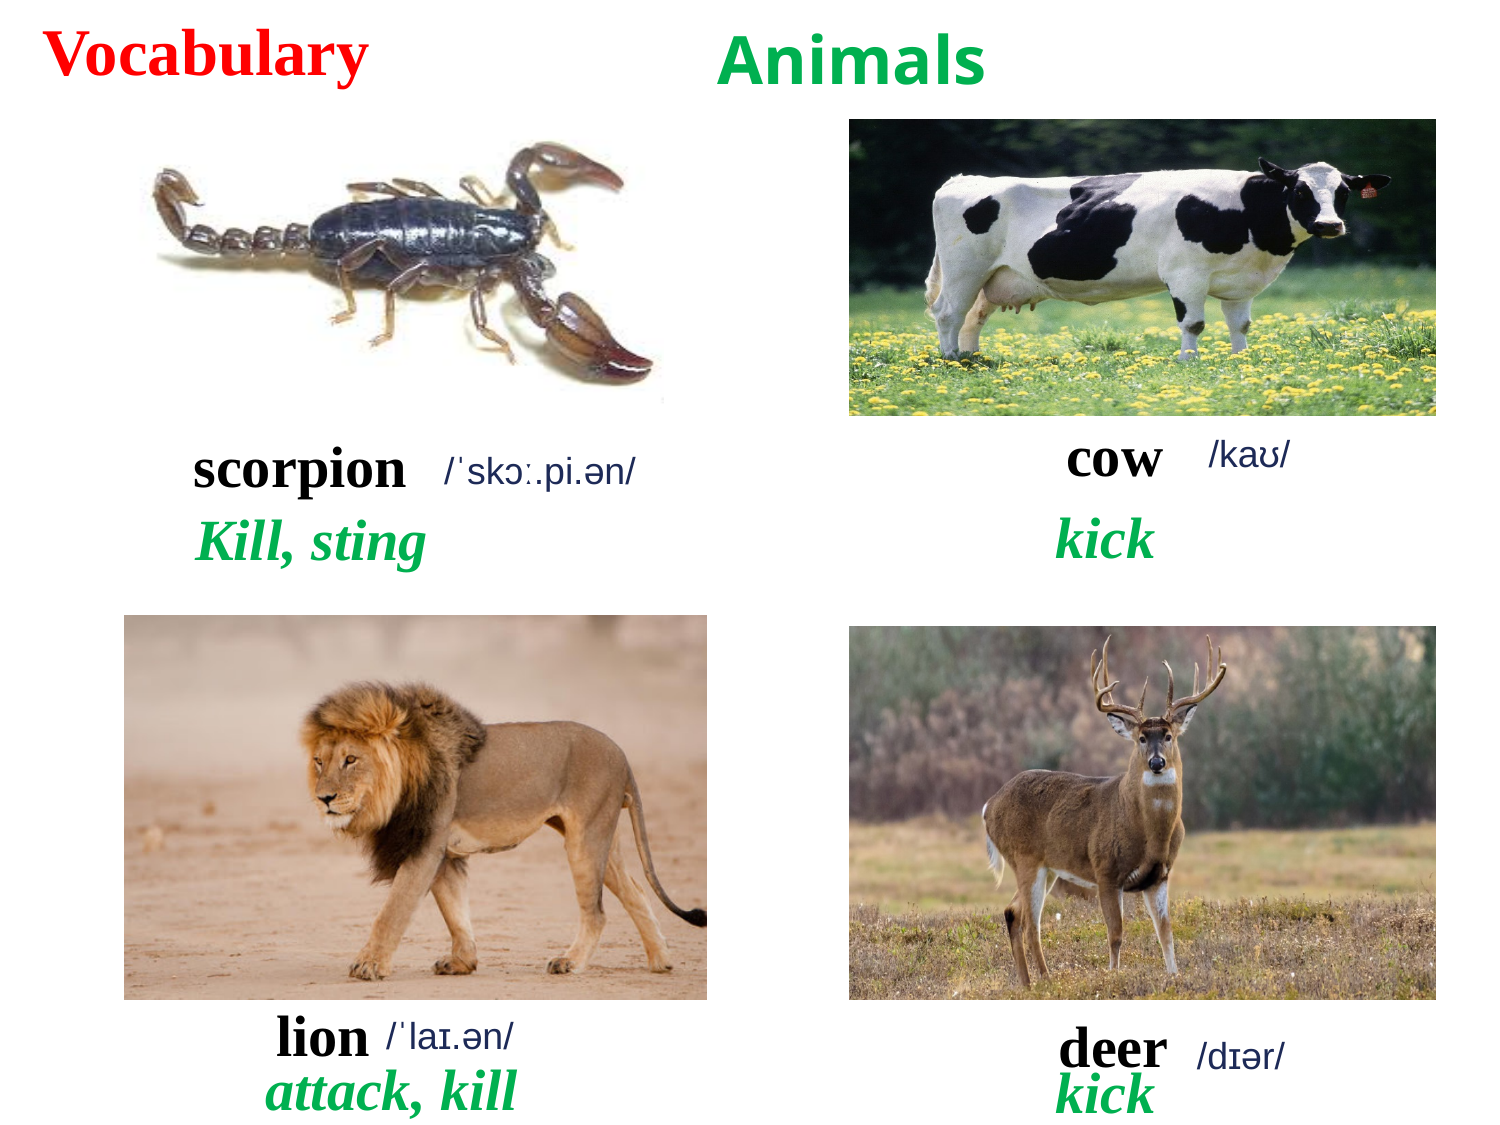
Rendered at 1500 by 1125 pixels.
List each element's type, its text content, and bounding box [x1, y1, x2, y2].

text_box /kaʊ/ [1235, 426, 1369, 483]
text_box /ˈskɔː.pi.ən/ [449, 439, 680, 500]
text_box cow [1051, 426, 1235, 492]
text_box attack, kill [250, 1044, 683, 1125]
picture [124, 614, 707, 1000]
text_box Kill, sting [180, 494, 613, 580]
text_box kick [1040, 1048, 1235, 1125]
picture [849, 626, 1436, 1000]
text_box Animals [407, 9, 1297, 118]
picture [849, 118, 1436, 417]
picture [106, 115, 665, 413]
text_box Vocabulary [27, 1, 416, 127]
text_box lion [261, 1007, 409, 1044]
text_box /dɪər/ [1191, 1024, 1372, 1085]
text_box deer [1043, 1008, 1191, 1048]
text_box scorpion [178, 422, 449, 507]
text_box kick [1040, 492, 1235, 578]
text_box /ˈlaɪ.ən/ [409, 1007, 557, 1044]
